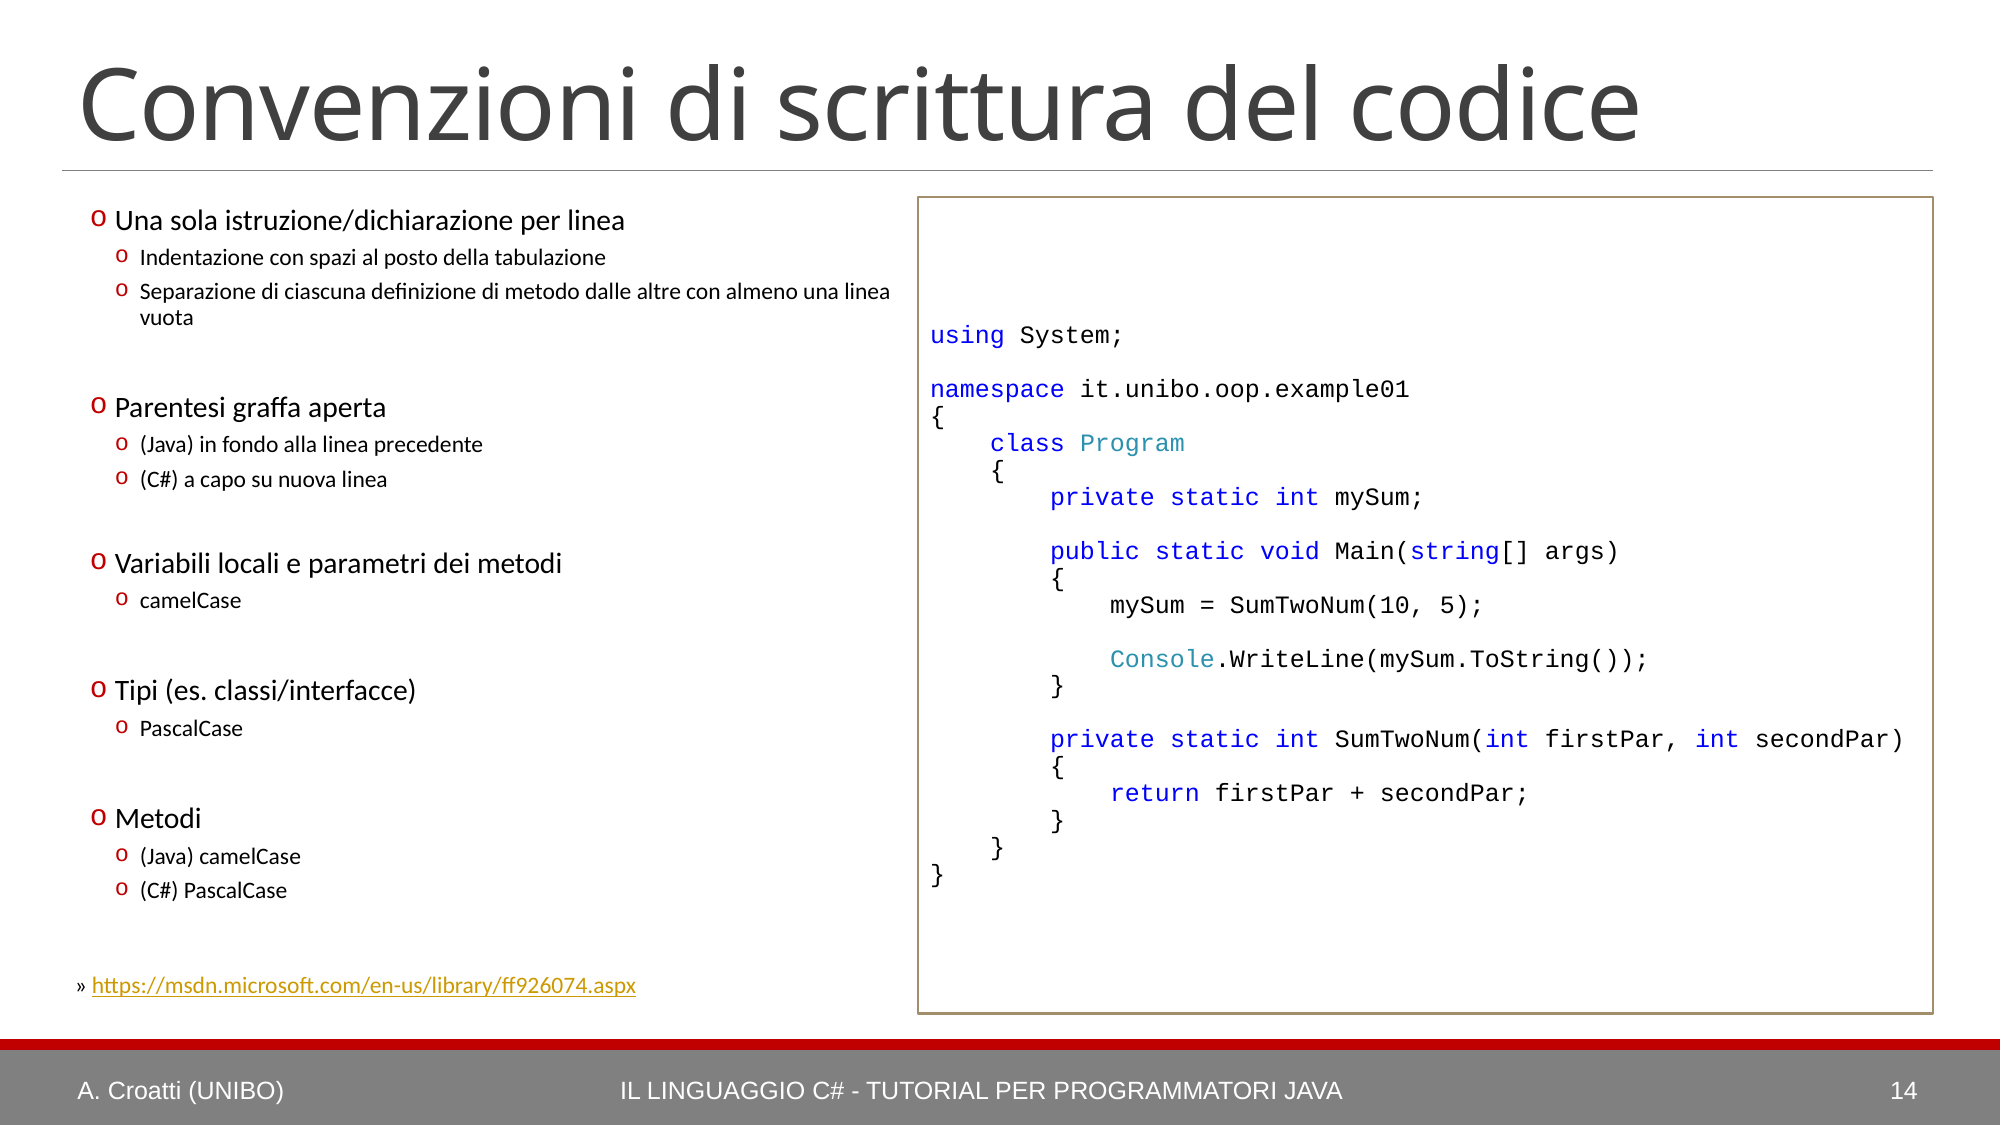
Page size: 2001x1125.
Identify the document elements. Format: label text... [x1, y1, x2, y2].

slide_number A. Croatti (UNIBO) [62, 1059, 339, 1120]
title Convenzioni di scrittura del codice [62, 47, 1933, 169]
list Una sola istruzione/dichiarazione per linea Indentazione con spazi al posto della tabulazione Separazione di ciascuna definizione di metodo dalle altre con almeno una linea vuota Parentesi graffa aperta (Java) in fondo alla linea precedente (C#) a capo su nuova linea Variabili locali e parametri dei metodi camelCase Tipi (es. classi/interfacce) PascalCase Metodi (Java) camelCase (C#) PascalCase » https://msdn.microsoft.com/en-us/library/ff926074.aspx [61, 196, 917, 1015]
text_box using System; namespace it.unibo.oop.example01 { class Program { private static int mySum; public static void Main(string[] args) { mySum = SumTwoNum(10, 5); Console.WriteLine(mySum.ToString()); } private static int SumTwoNum(int firstPar, int secondPar) { return firstPar + secondPar; } } } [917, 196, 1934, 1015]
slide_number 14 [1624, 1059, 1933, 1120]
footer Il Linguaggio C# - Tutorial per Programmatori Java [339, 1059, 1624, 1120]
